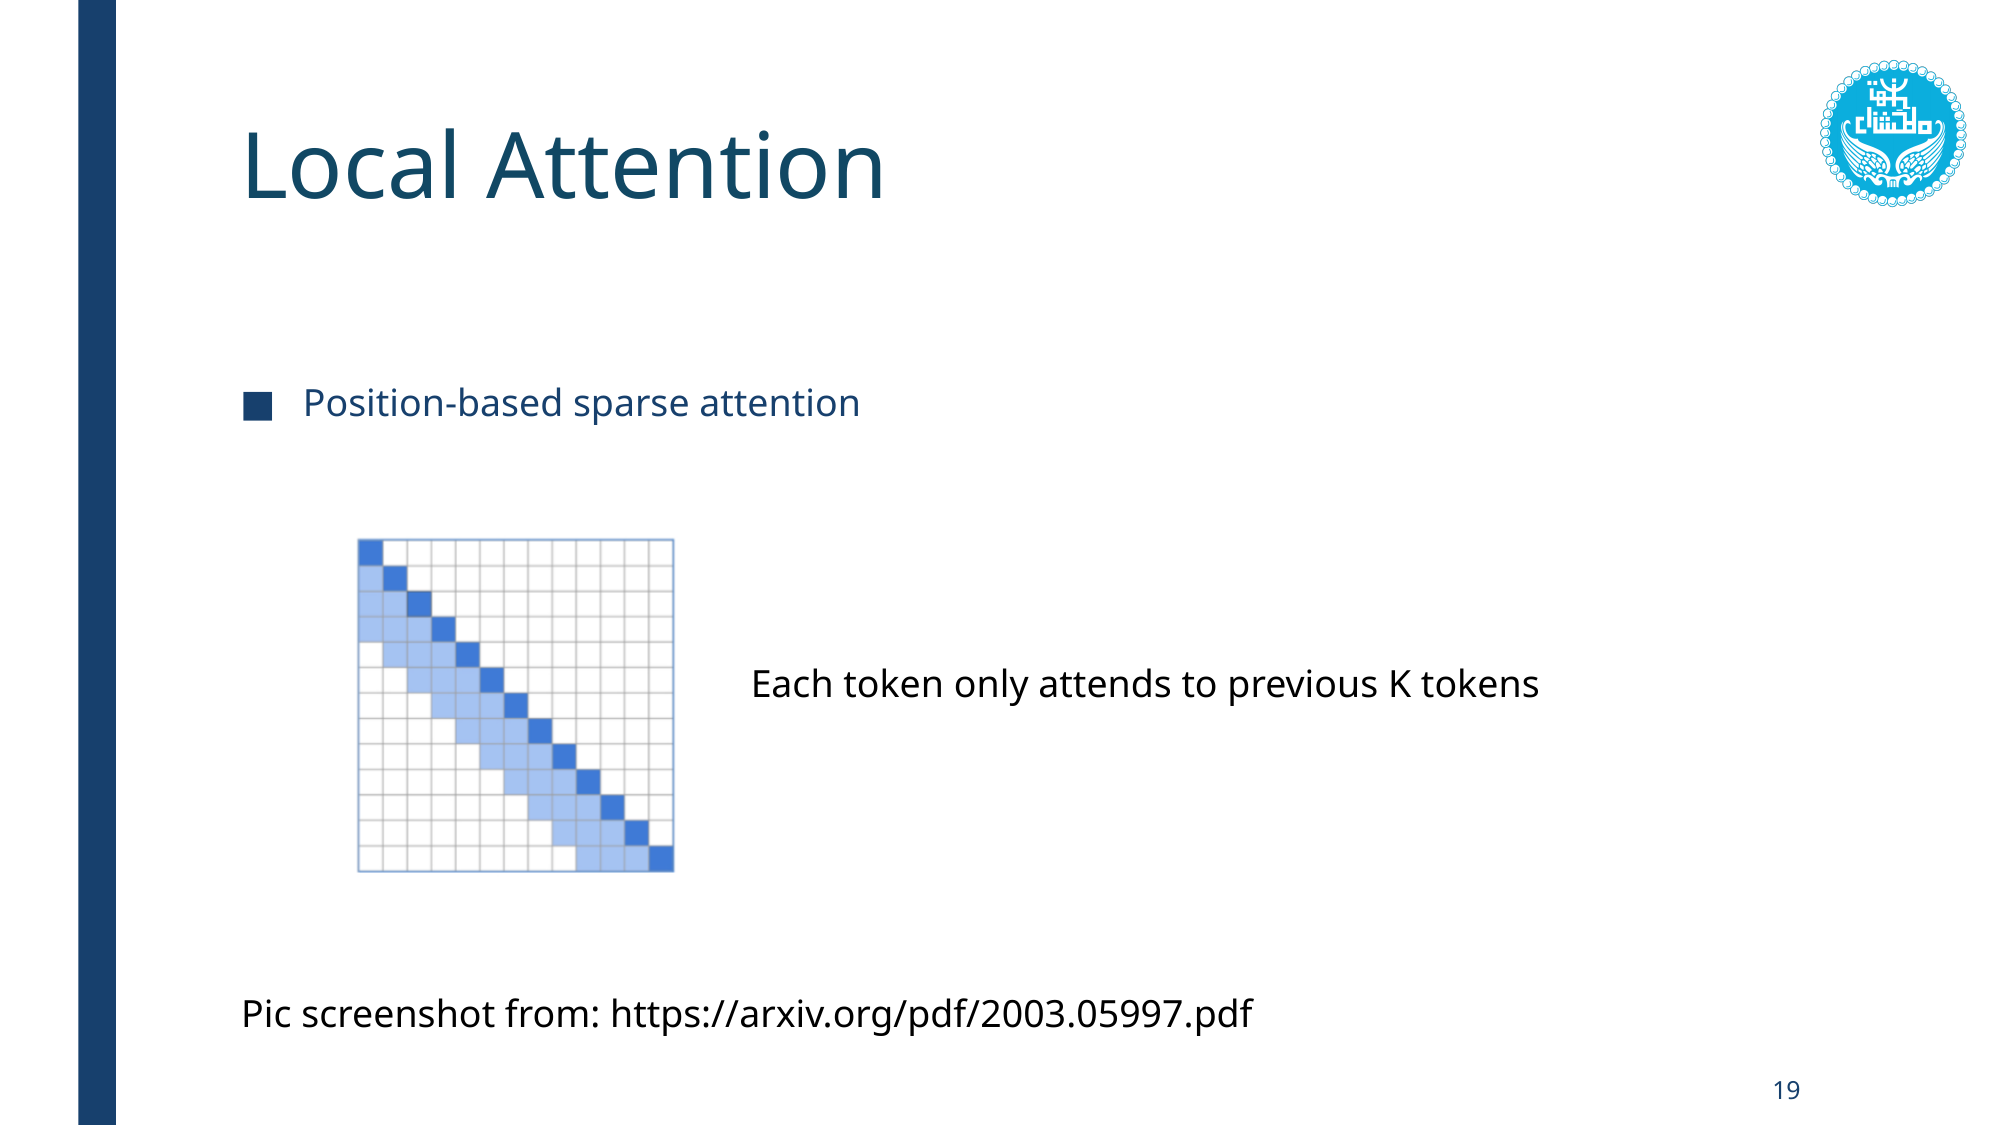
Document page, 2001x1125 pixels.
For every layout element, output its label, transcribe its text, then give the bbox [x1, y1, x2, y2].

text_box Pic screenshot from: https://arxiv.org/pdf/2003.05997.pdf [226, 982, 1269, 1088]
picture [340, 528, 689, 883]
title Local Attention [225, 112, 1800, 357]
slide_number 19 [1553, 1058, 1816, 1125]
text_box Each token only attends to previous K tokens [736, 652, 1566, 758]
picture [1819, 58, 1968, 208]
list Position-based sparse attention [225, 375, 1800, 963]
